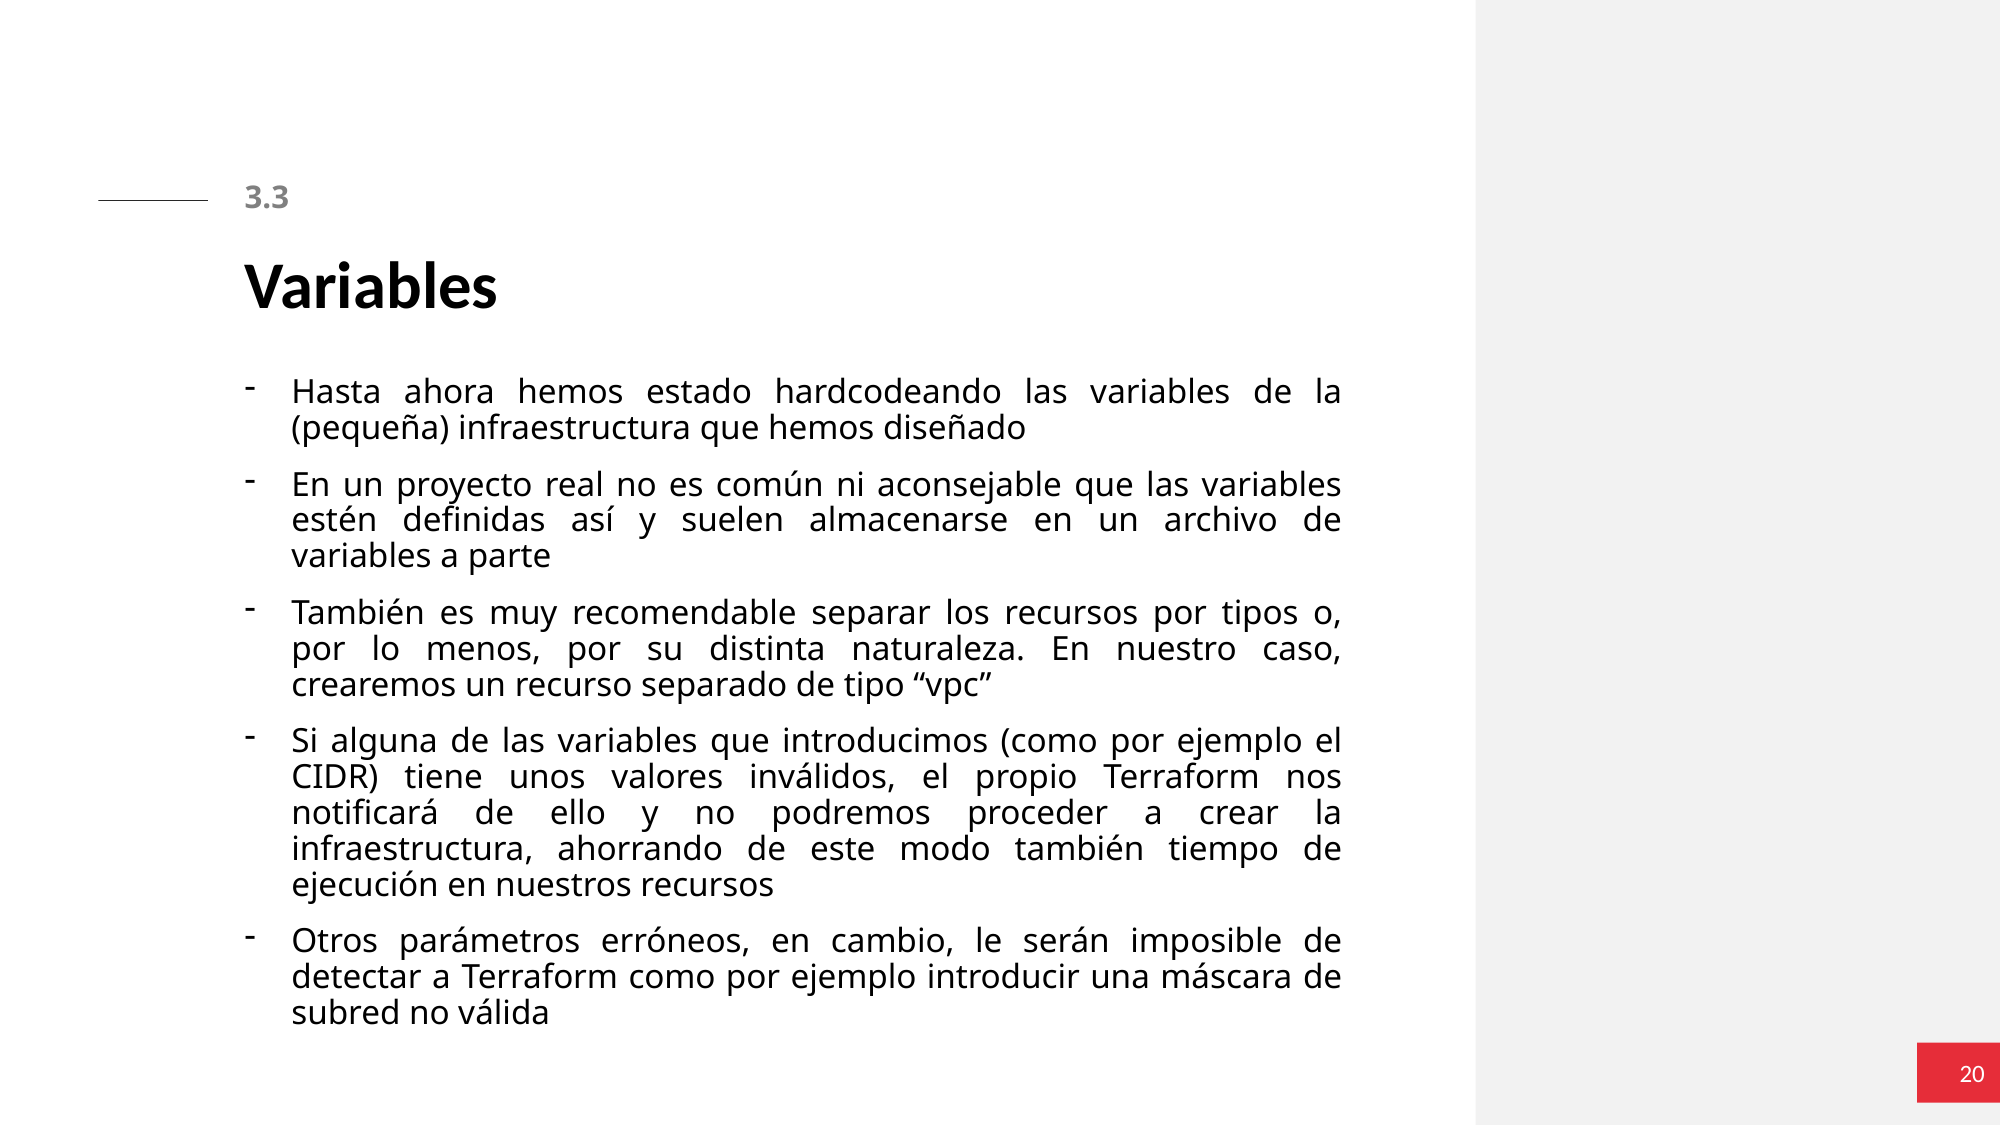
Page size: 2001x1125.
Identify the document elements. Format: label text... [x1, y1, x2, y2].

list Hasta ahora hemos estado hardcodeando las variables de la (pequeña) infraestructura que hemos diseñado En un proyecto real no es común ni aconsejable que las variables estén definidas así y suelen almacenarse en un archivo de variables a parte También es muy recomendable separar los recursos por tipos o, por lo menos, por su distinta naturaleza. En nuestro caso, crearemos un recurso separado de tipo “vpc” Si alguna de las variables que introducimos (como por ejemplo el CIDR) tiene unos valores inválidos, el propio Terraform nos notificará de ello y no podremos proceder a crear la infraestructura, ahorrando de este modo también tiempo de ejecución en nuestros recursos Otros parámetros erróneos, en cambio, le serán imposible de detectar a Terraform como por ejemplo introducir una máscara de subred no válida [229, 367, 1360, 1086]
slide_number 20 [1917, 1042, 2000, 1103]
title Variables [229, 241, 1360, 332]
list 3.3 [229, 174, 607, 224]
